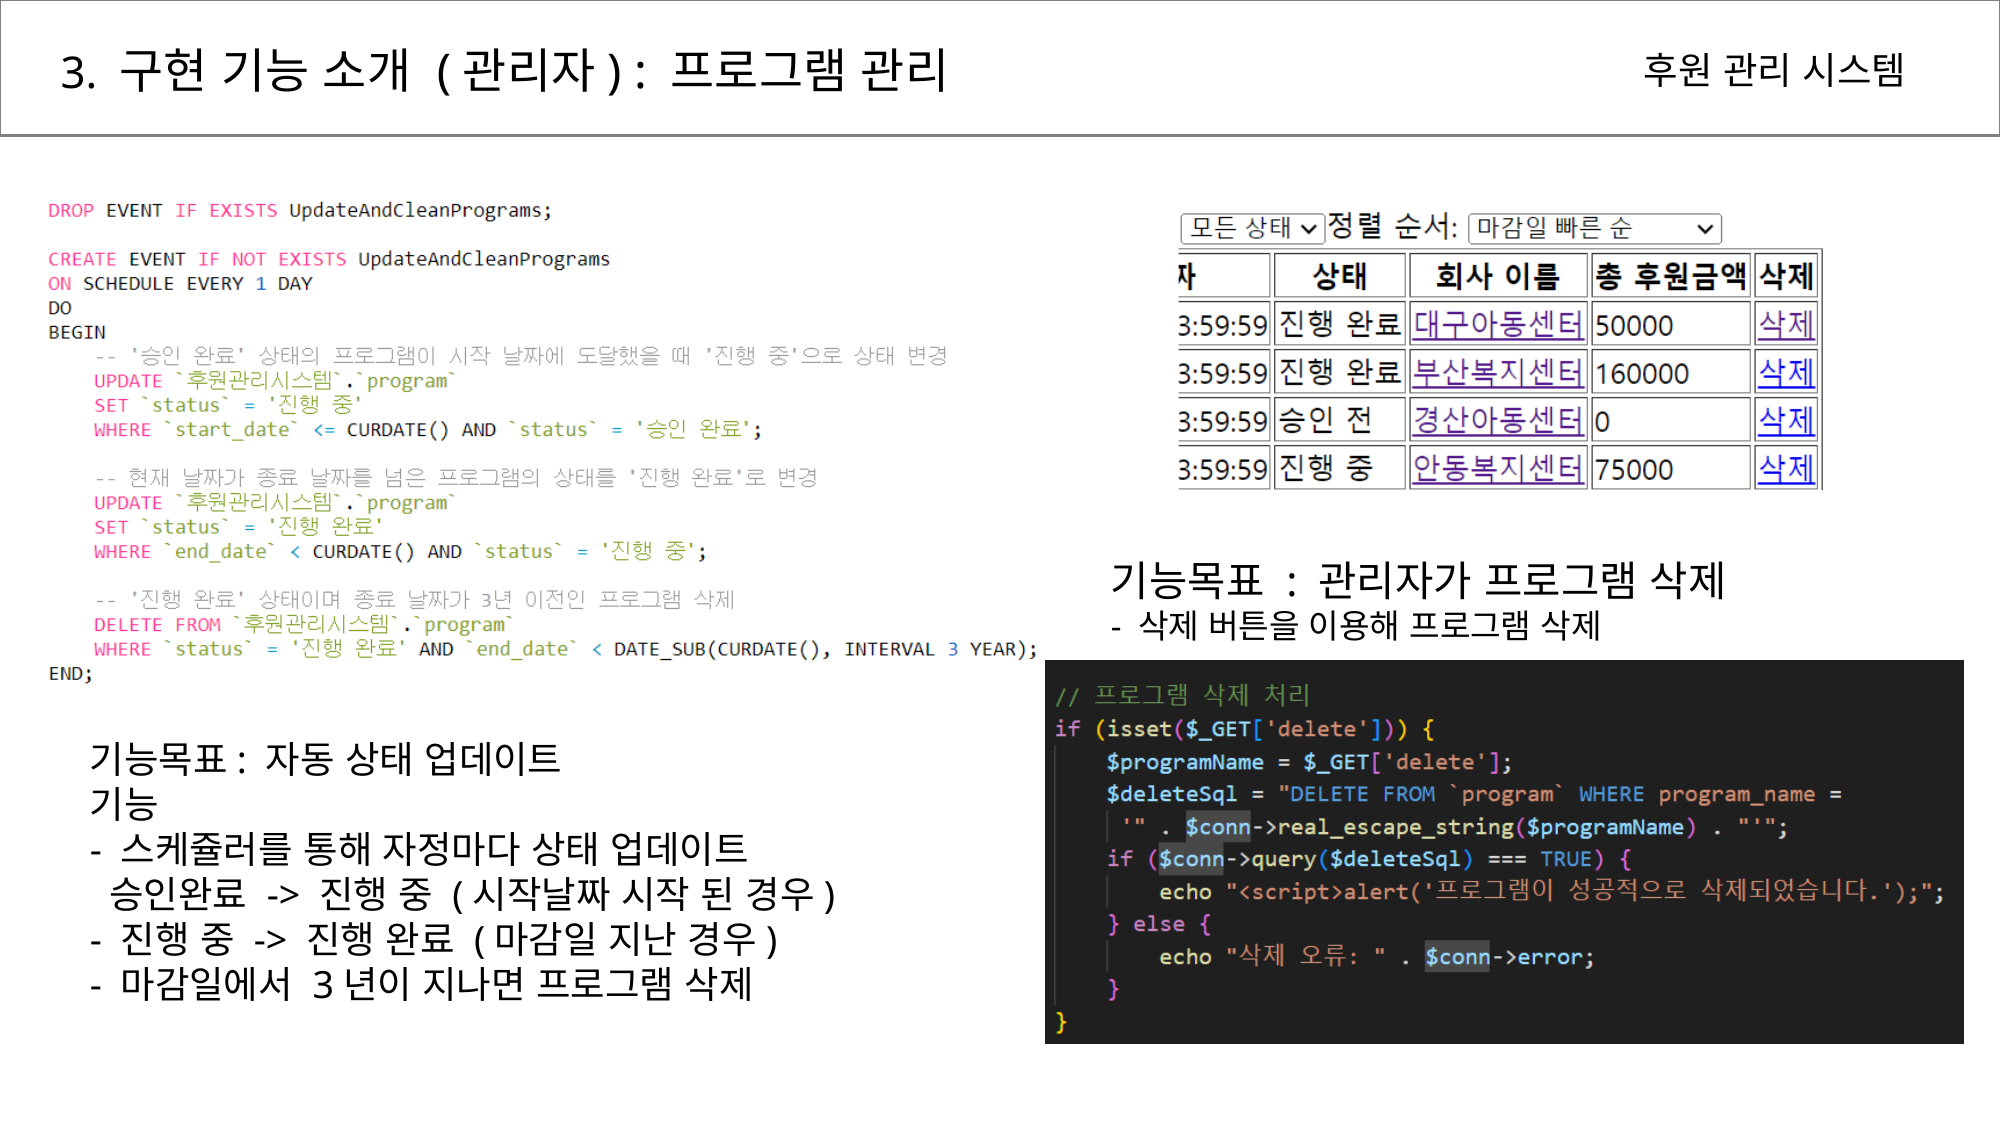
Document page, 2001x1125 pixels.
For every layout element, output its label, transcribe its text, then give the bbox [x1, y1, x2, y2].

picture [1178, 199, 1831, 491]
picture [45, 182, 1964, 1044]
text_box [0, 0, 2000, 136]
text_box 3. 구현 기능 소개 (관리자) : 프로그램 관리 [45, 25, 1126, 124]
text_box 후원 관리 시스템 [1628, 16, 2000, 105]
text_box 기능목표 : 관리자가 프로그램 삭제 - 삭제 버튼을 이용해 프로그램 삭제 [1095, 540, 1979, 663]
text_box 기능목표: 자동 상태 업데이트 기능 - 스케쥴러를 통해 자정마다 상태 업데이트 승인완료 -> 진행 중 (시작날짜 시작 된 경우) - 진행 중 -> 진행 완료 (마감일 지난 경우) - 마감일에서 3년이 지나면 프로그램 삭제 [74, 721, 1096, 1125]
